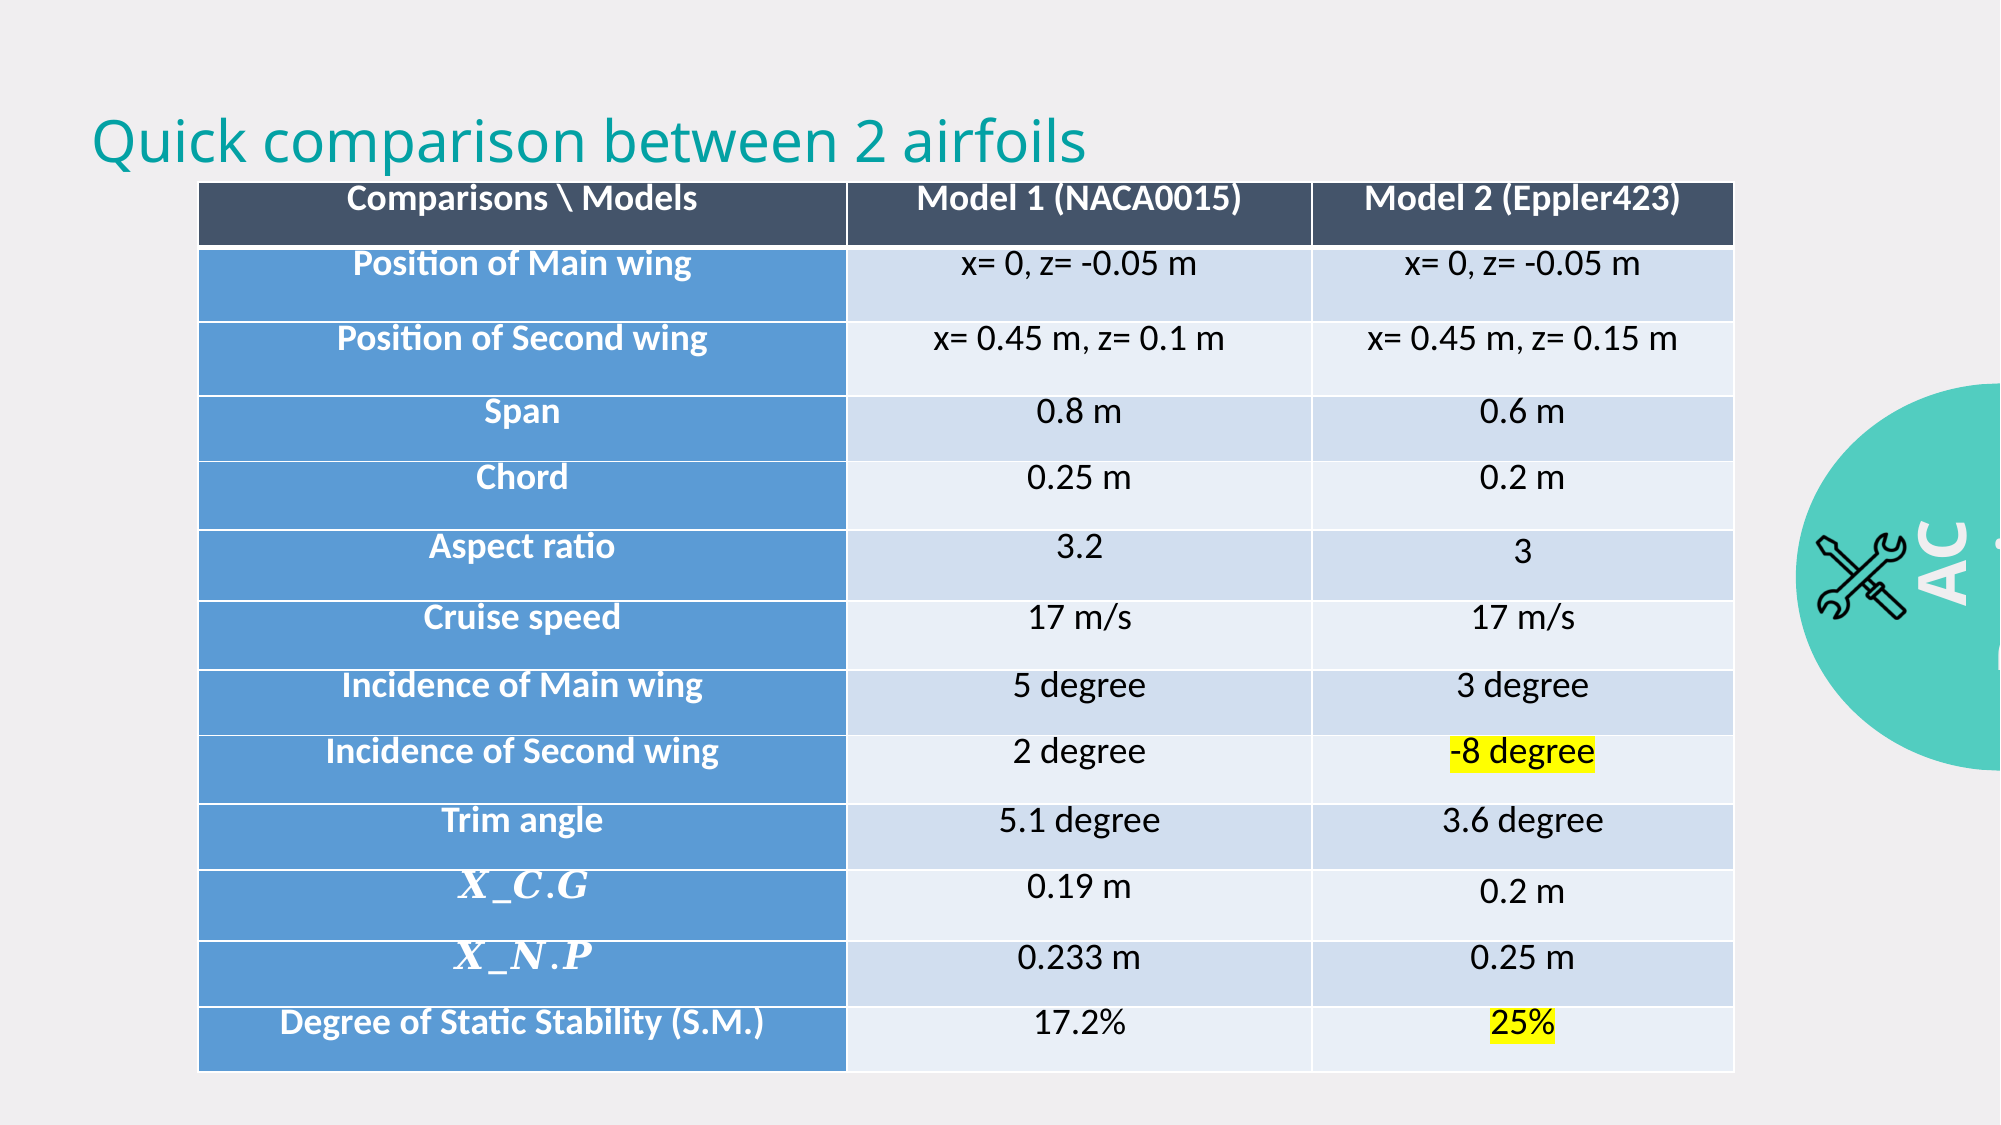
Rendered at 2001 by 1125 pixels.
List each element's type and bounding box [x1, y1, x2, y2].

text_box [0, 0, 2000, 1125]
